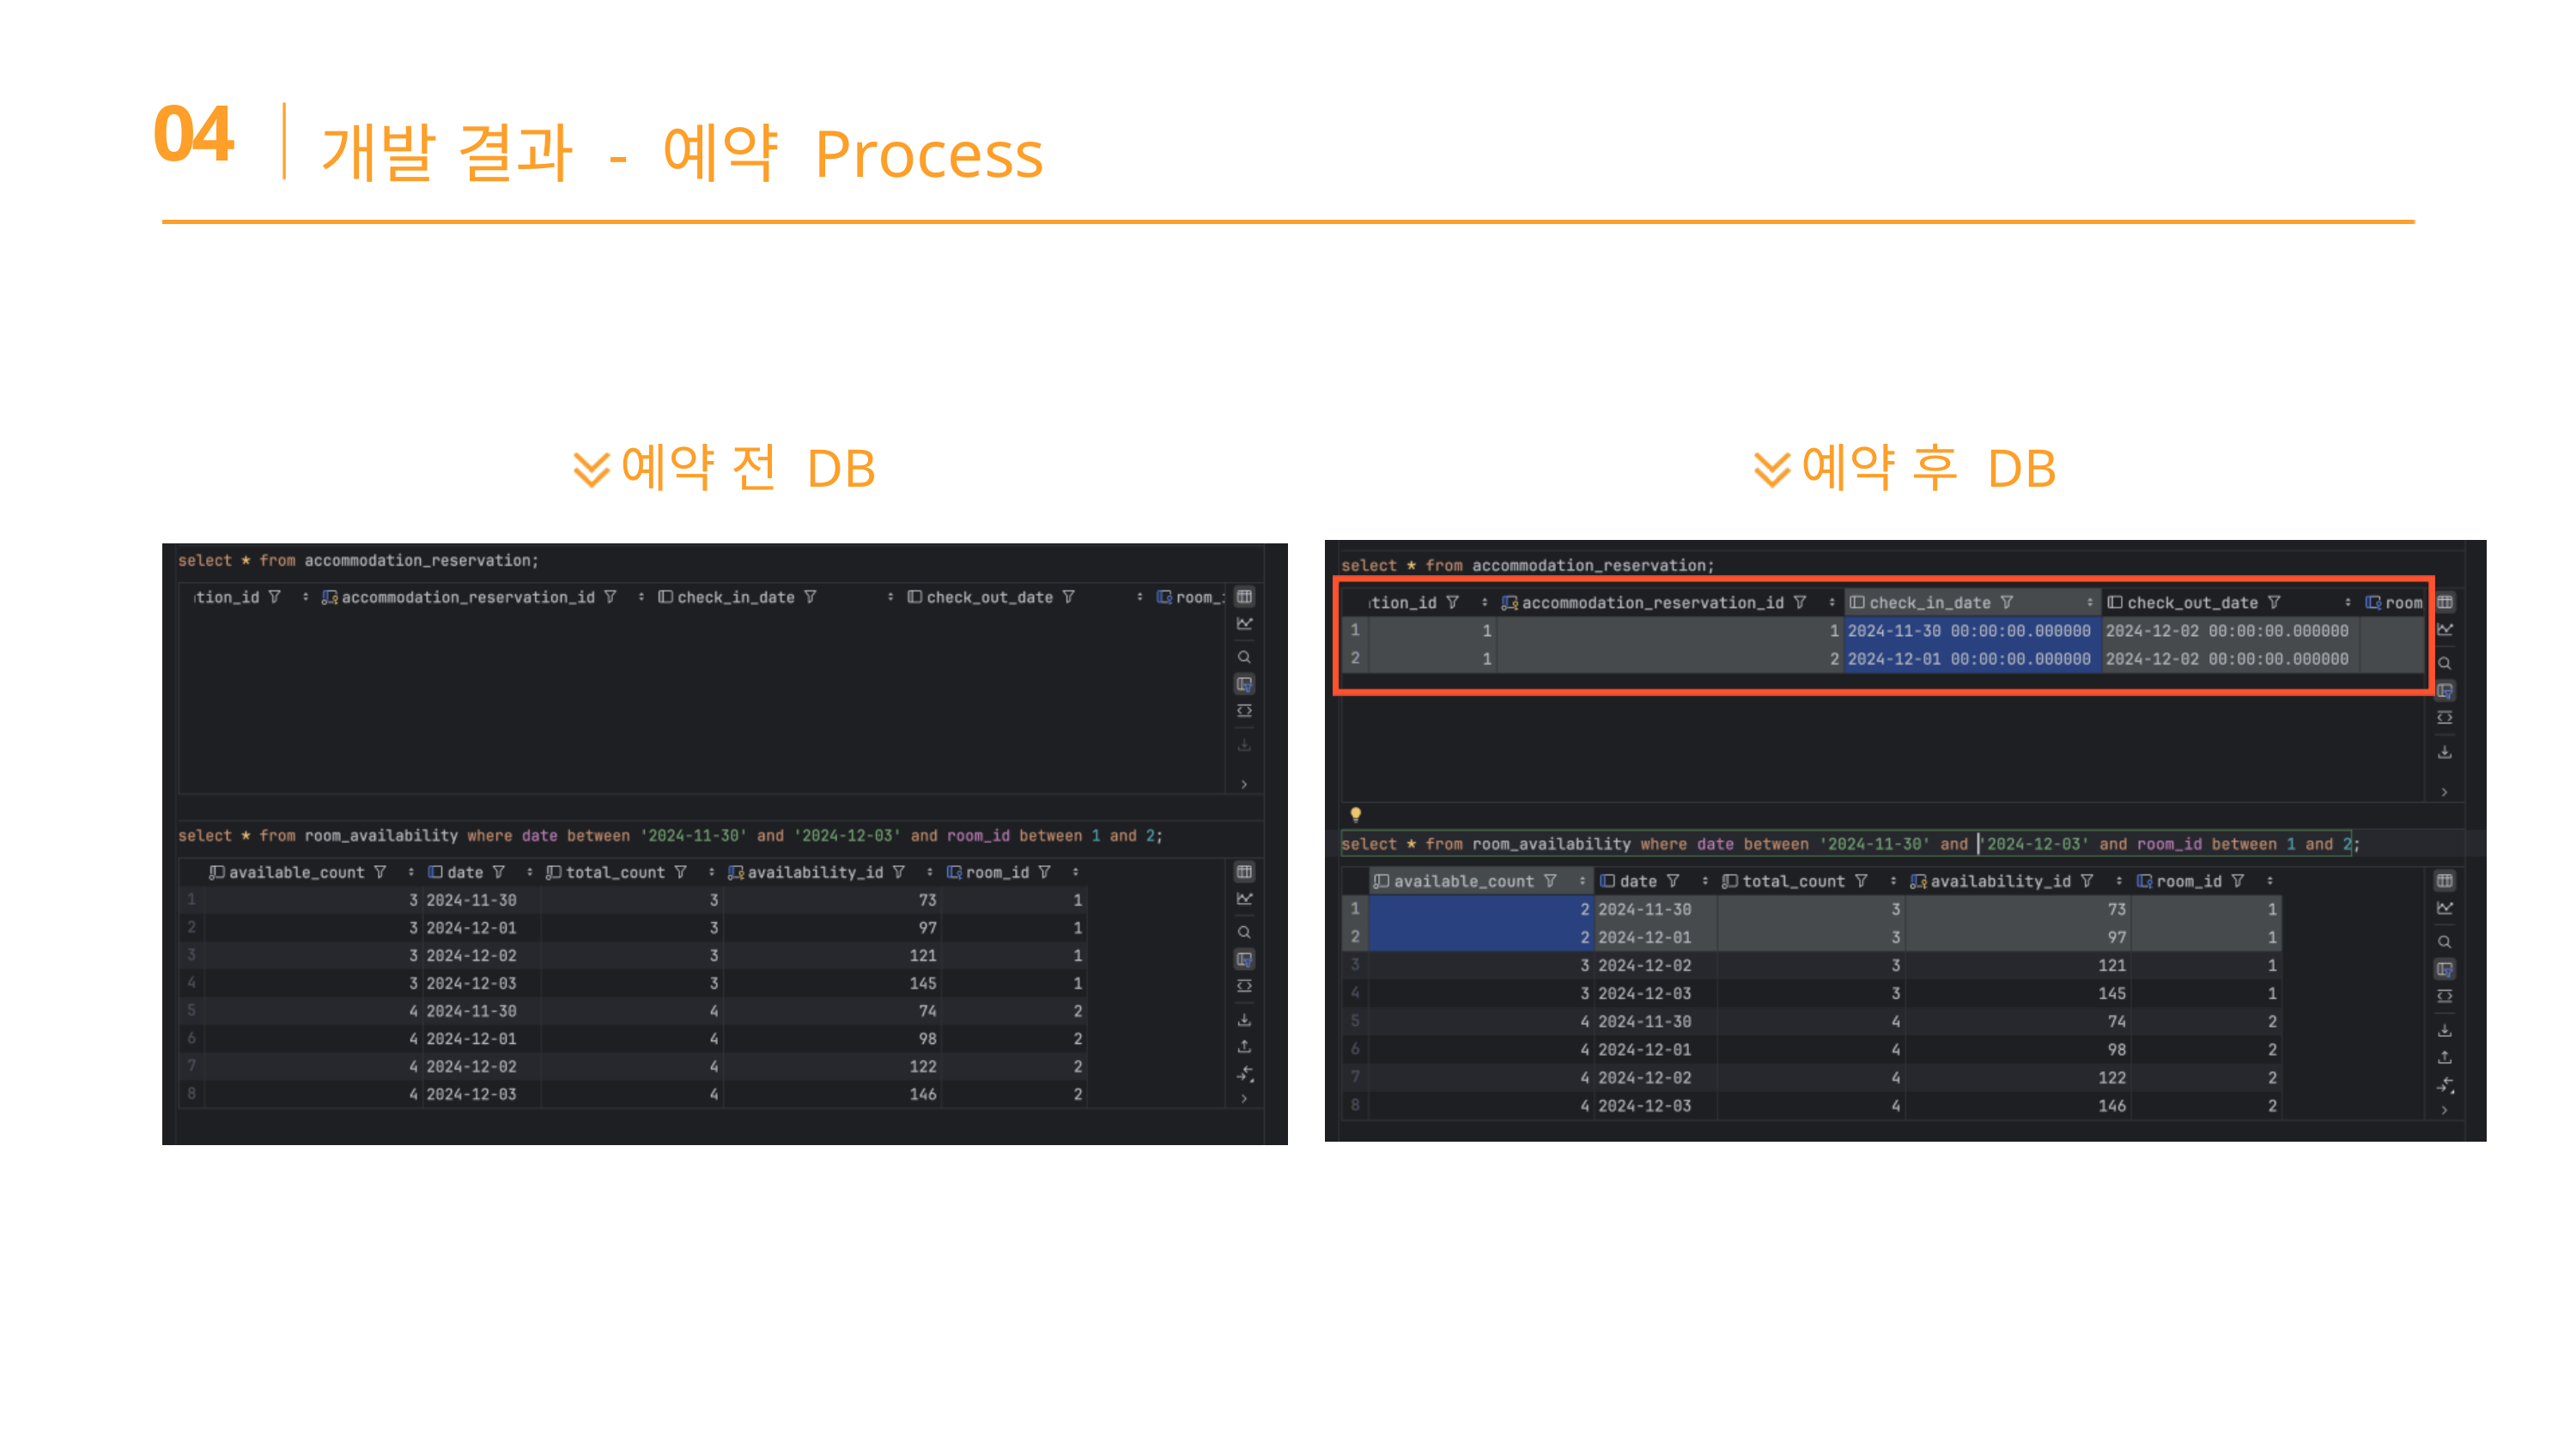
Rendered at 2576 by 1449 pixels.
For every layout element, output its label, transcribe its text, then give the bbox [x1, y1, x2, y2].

text_box 예약 전 DB [620, 438, 886, 512]
picture [245, 139, 323, 143]
text_box 04 [152, 105, 290, 176]
picture [1325, 539, 2488, 1142]
text_box 개발 결과 - 예약 Process [319, 94, 1405, 185]
picture [162, 543, 1289, 1145]
picture [162, 219, 2415, 224]
picture [1754, 452, 1791, 488]
text_box 예약 후 DB [1801, 438, 2067, 512]
picture [574, 452, 611, 488]
